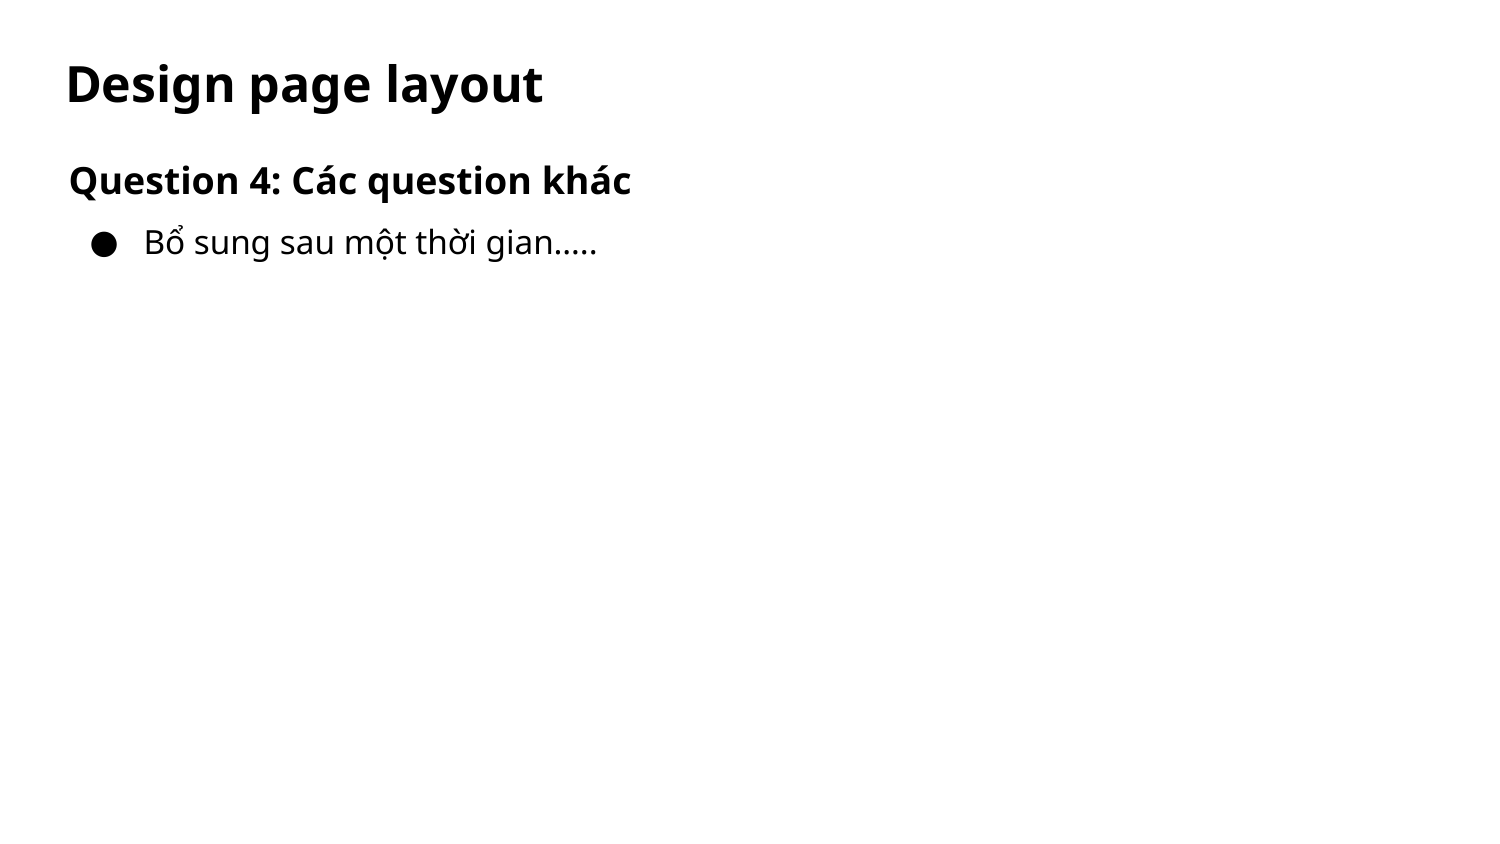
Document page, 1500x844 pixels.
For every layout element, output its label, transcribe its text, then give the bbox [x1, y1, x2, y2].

list Question 4: Các question khác [53, 147, 1373, 200]
list Bổ sung sau một thời gian….. [53, 200, 1432, 804]
title Design page layout [53, 31, 1446, 135]
